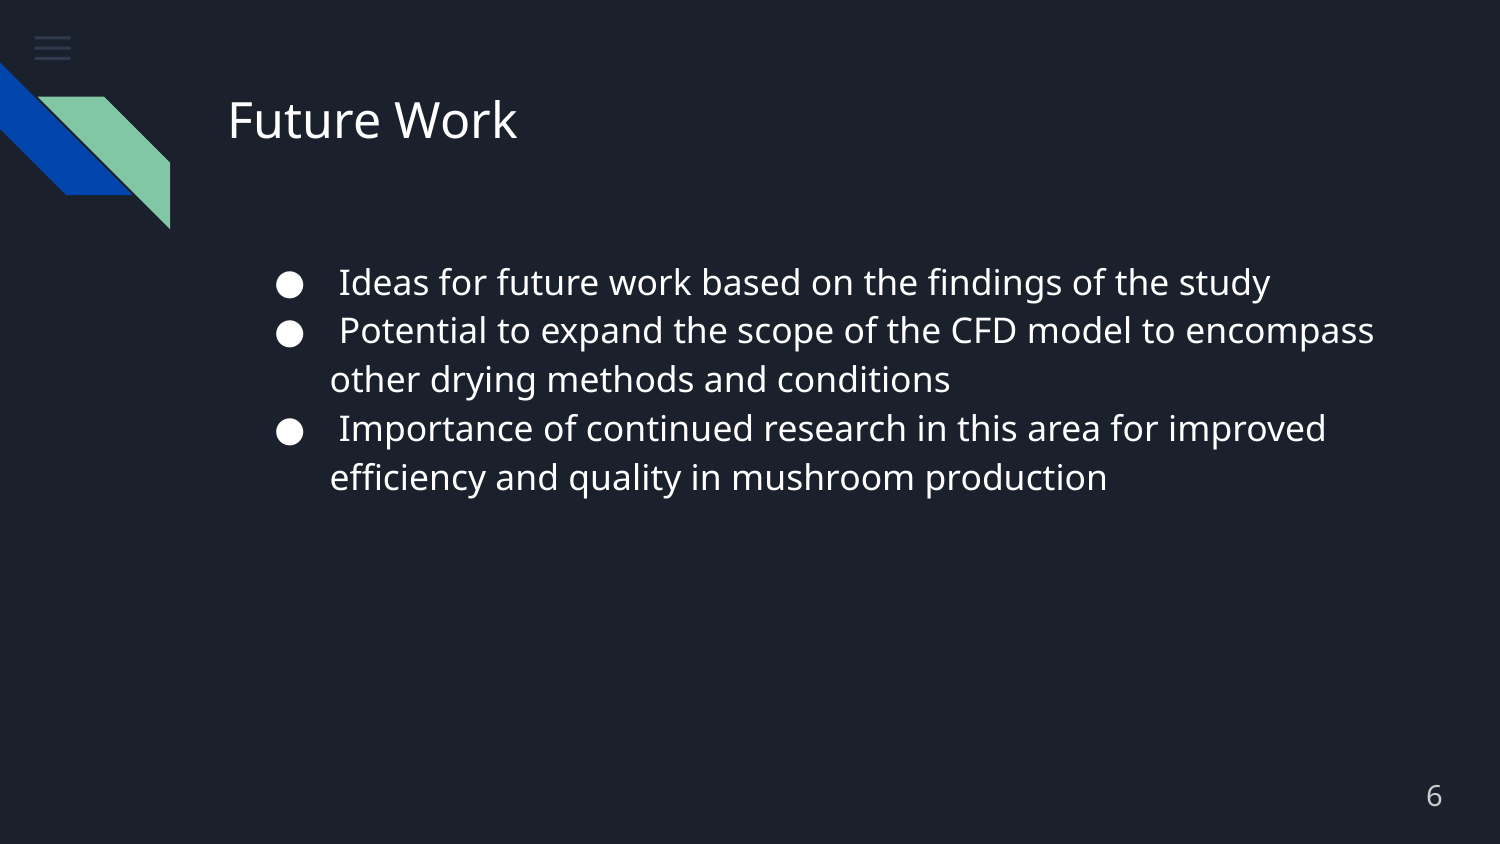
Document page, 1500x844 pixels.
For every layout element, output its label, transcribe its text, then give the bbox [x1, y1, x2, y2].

text_box Ideas for future work based on the findings of the study Potential to expand the scope of the CFD model to encompass other drying methods and conditions Importance of continued research in this area for improved efficiency and quality in mushroom production [239, 238, 1395, 663]
title Future Work [212, 64, 1368, 215]
text_box 6 [1411, 762, 1466, 828]
